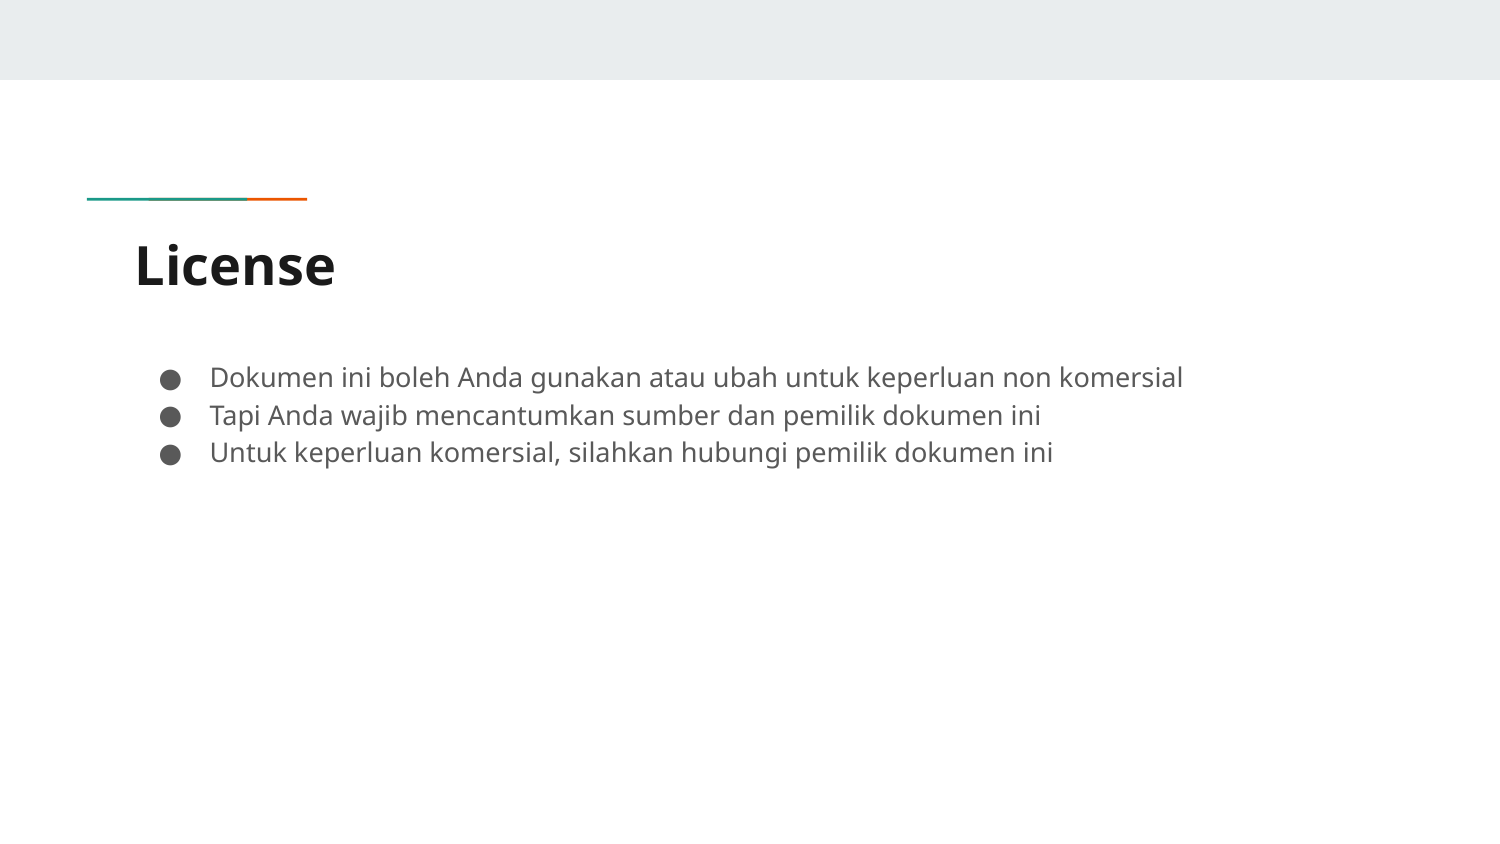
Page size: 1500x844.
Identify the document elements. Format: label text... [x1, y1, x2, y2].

list Dokumen ini boleh Anda gunakan atau ubah untuk keperluan non komersial Tapi Anda wajib mencantumkan sumber dan pemilik dokumen ini Untuk keperluan komersial, silahkan hubungi pemilik dokumen ini [119, 341, 1381, 712]
title License [119, 216, 1381, 305]
